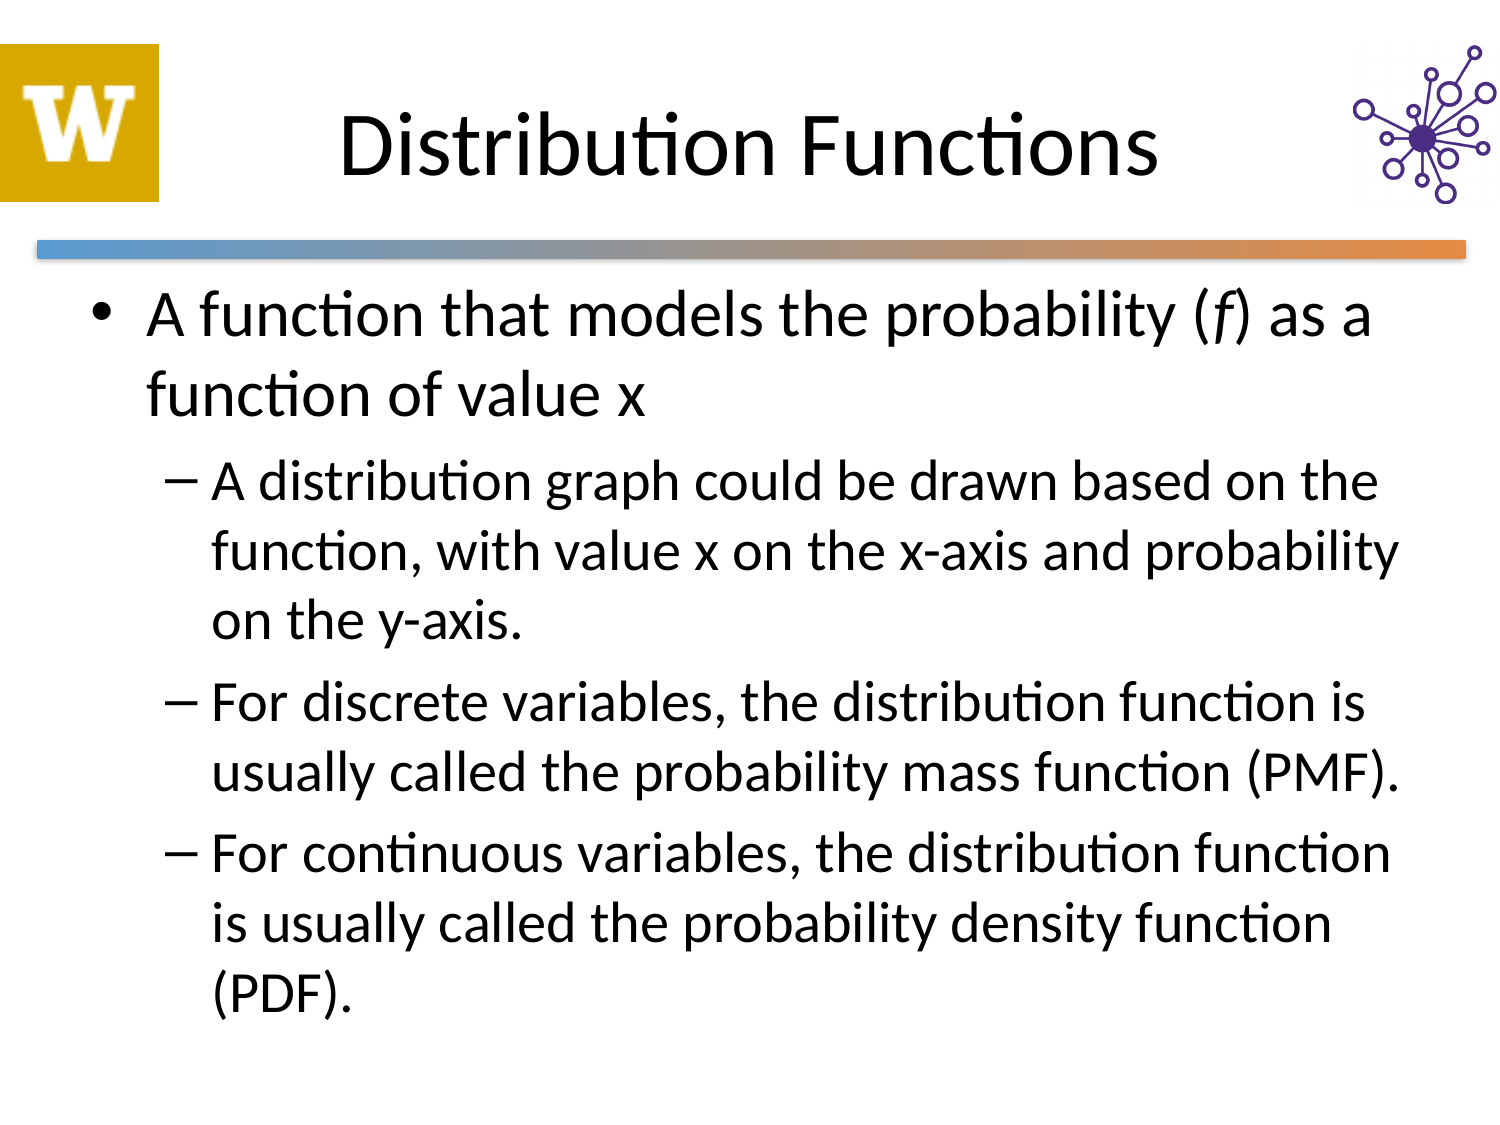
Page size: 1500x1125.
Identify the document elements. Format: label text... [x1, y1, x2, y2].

title Distribution Functions [75, 45, 1425, 233]
picture [0, 44, 159, 202]
list A function that models the probability (f) as a function of value x A distribution graph could be drawn based on the function, with value x on the x-axis and probability on the y-axis. For discrete variables, the distribution function is usually called the probability mass function (PMF). For continuous variables, the distribution function is usually called the probability density function (PDF). [75, 262, 1425, 1093]
picture [1425, 45, 1497, 204]
